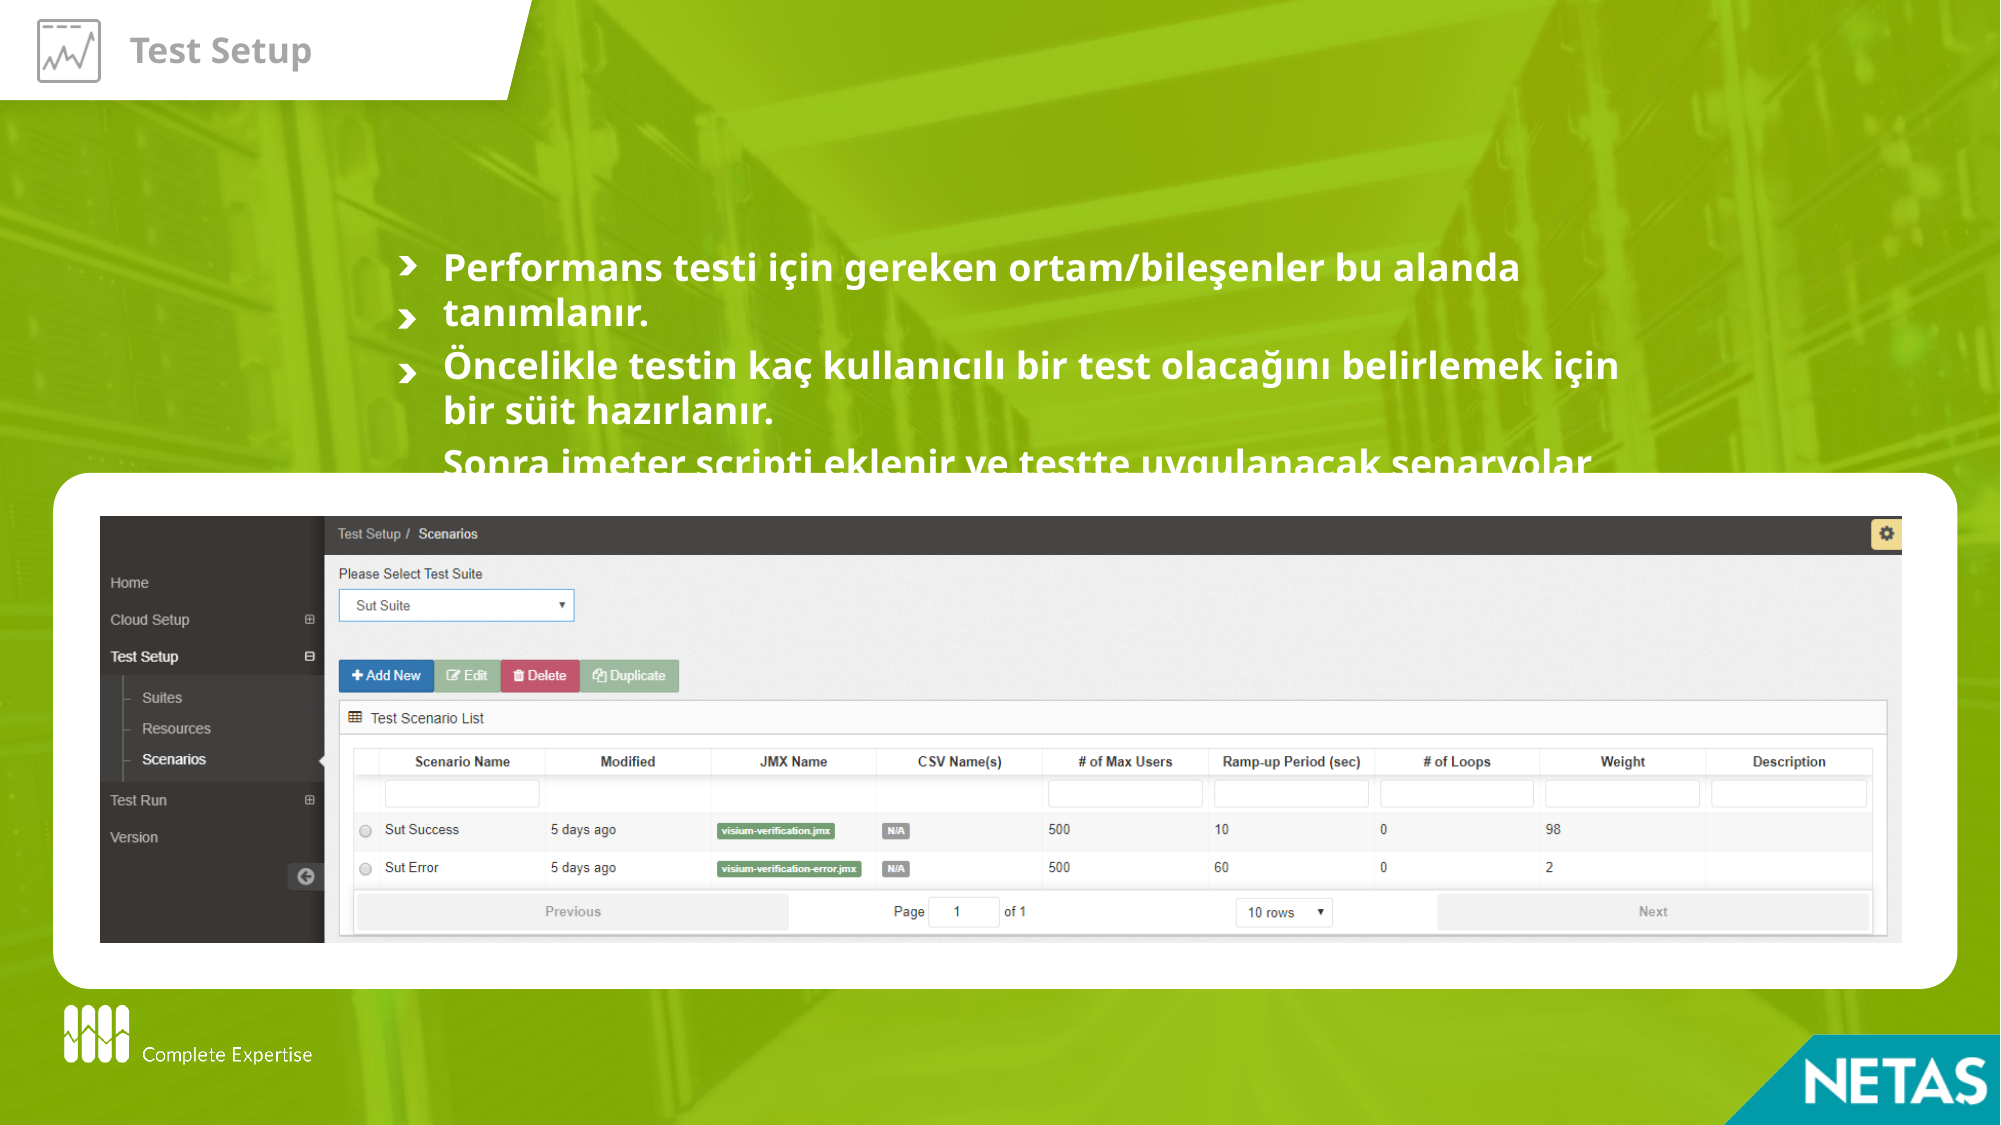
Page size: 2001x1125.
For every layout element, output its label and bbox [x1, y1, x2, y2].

picture [0, 0, 2000, 1125]
text_box [398, 236, 1646, 496]
